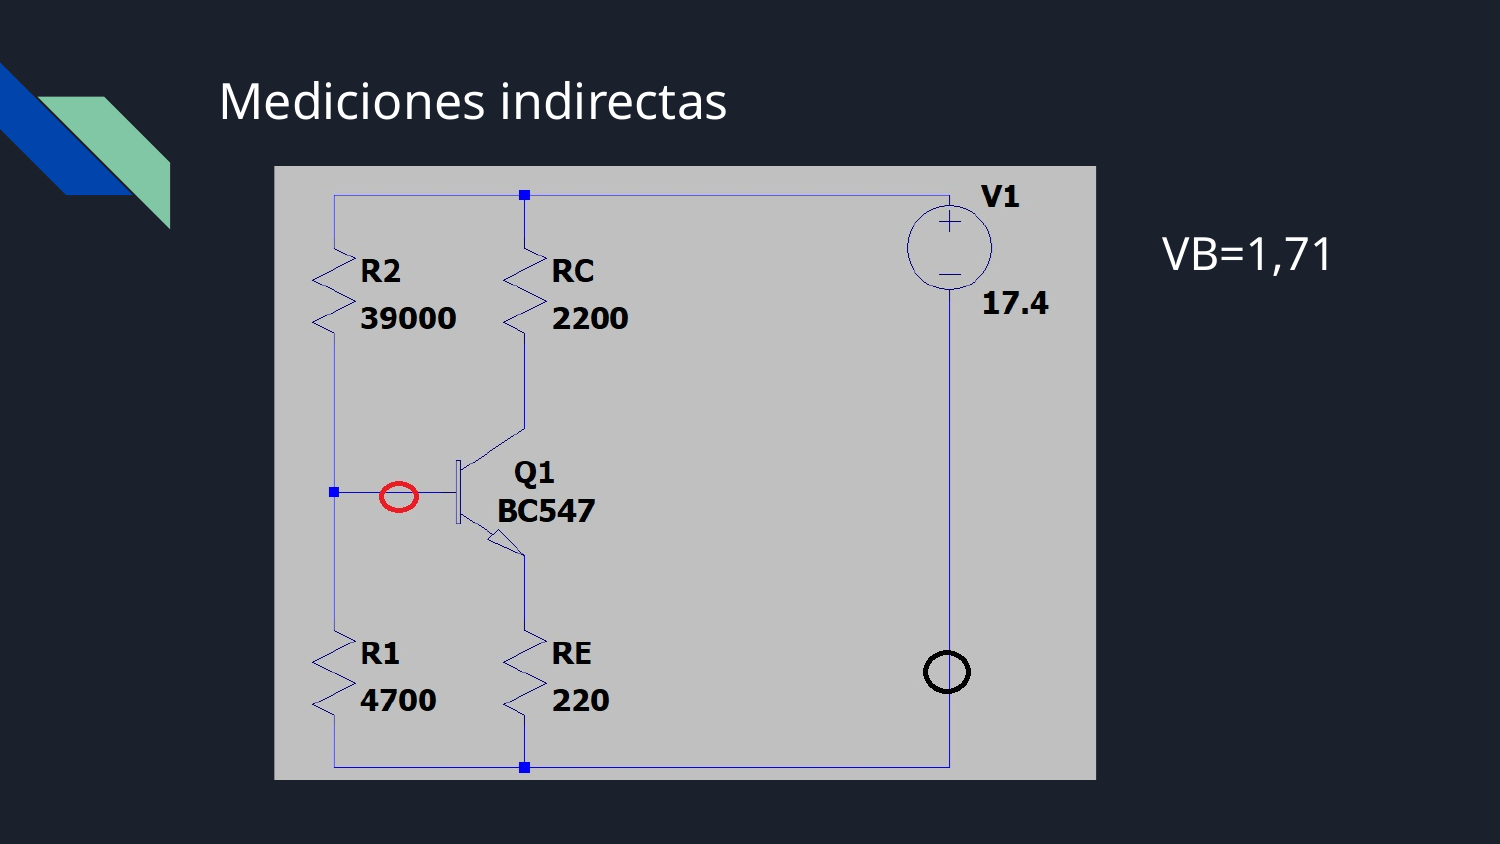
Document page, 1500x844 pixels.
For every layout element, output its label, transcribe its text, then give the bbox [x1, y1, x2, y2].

text_box Mediciones indirectas [203, 54, 1167, 145]
list VB=1,71 [1147, 201, 1392, 680]
picture [273, 166, 1097, 780]
